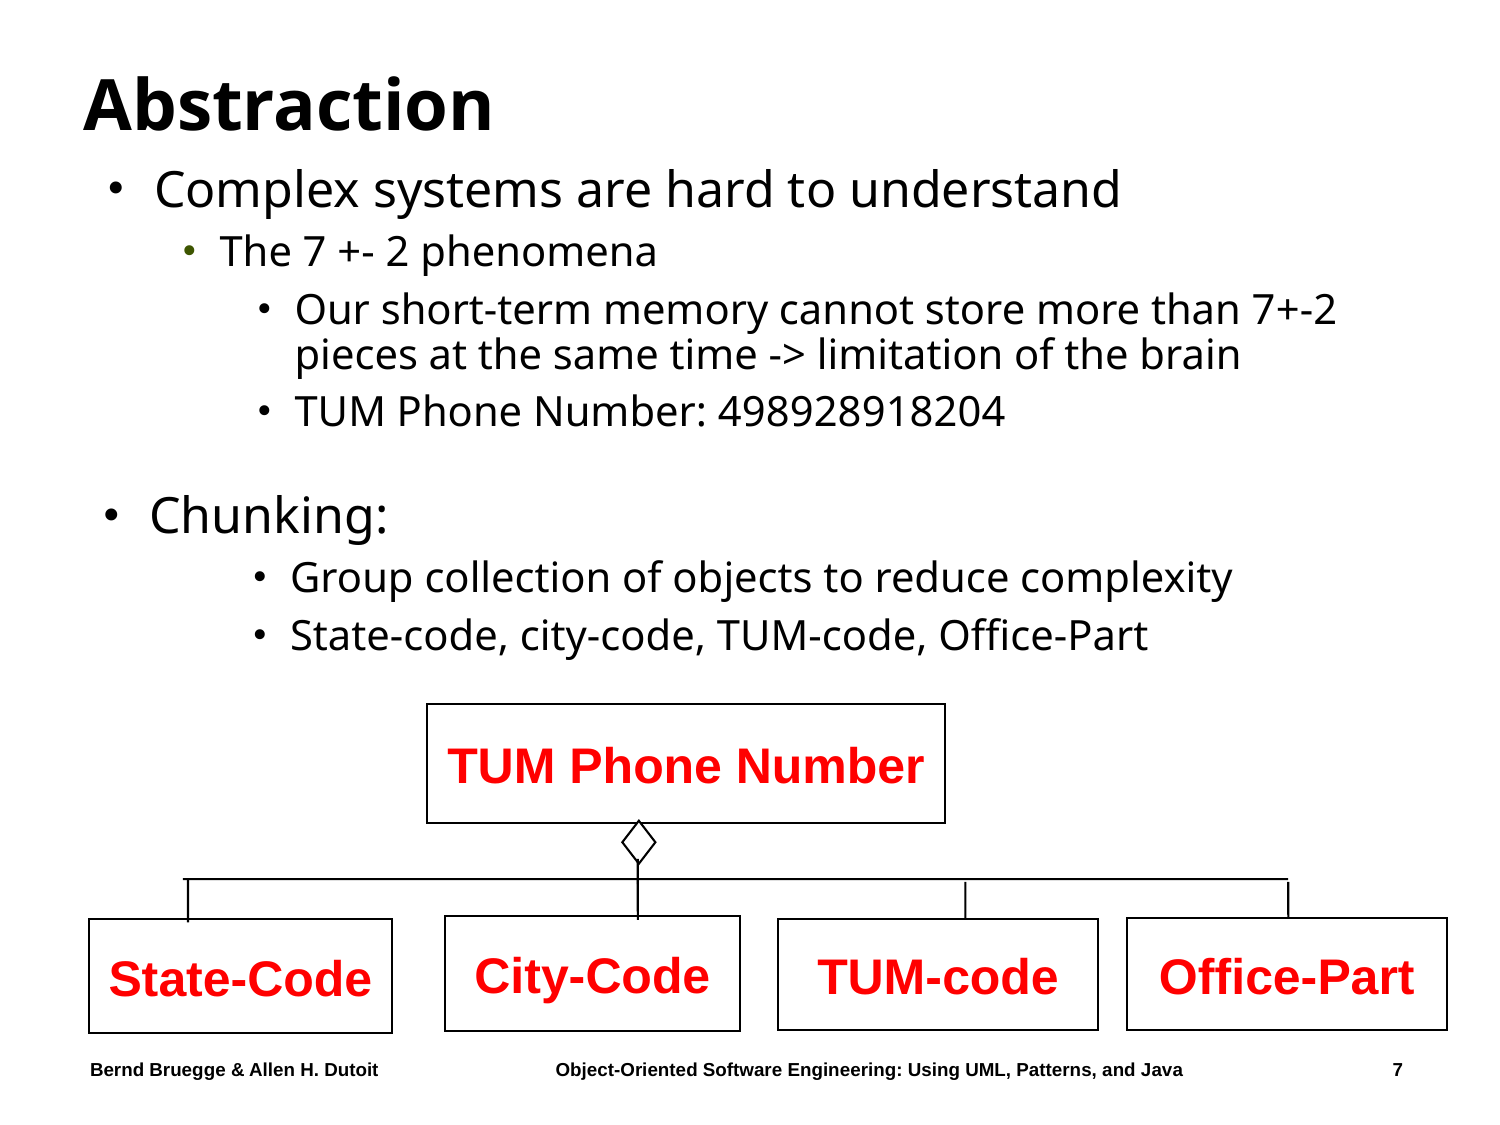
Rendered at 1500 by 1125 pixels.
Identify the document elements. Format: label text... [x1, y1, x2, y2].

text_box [89, 703, 1448, 1034]
text_box [51, 32, 358, 153]
text_box Complex systems are hard to understand The 7 +- 2 phenomena Our short-term memory cannot store more than 7+-2 pieces at the same time -> limitation of the brain TUM Phone Number: 498928918204 [92, 156, 1443, 477]
title Abstraction [68, 36, 1407, 179]
text_box Chunking: Group collection of objects to reduce complexity State-code, city-code, TUM-code, Office-Part [87, 483, 1438, 703]
